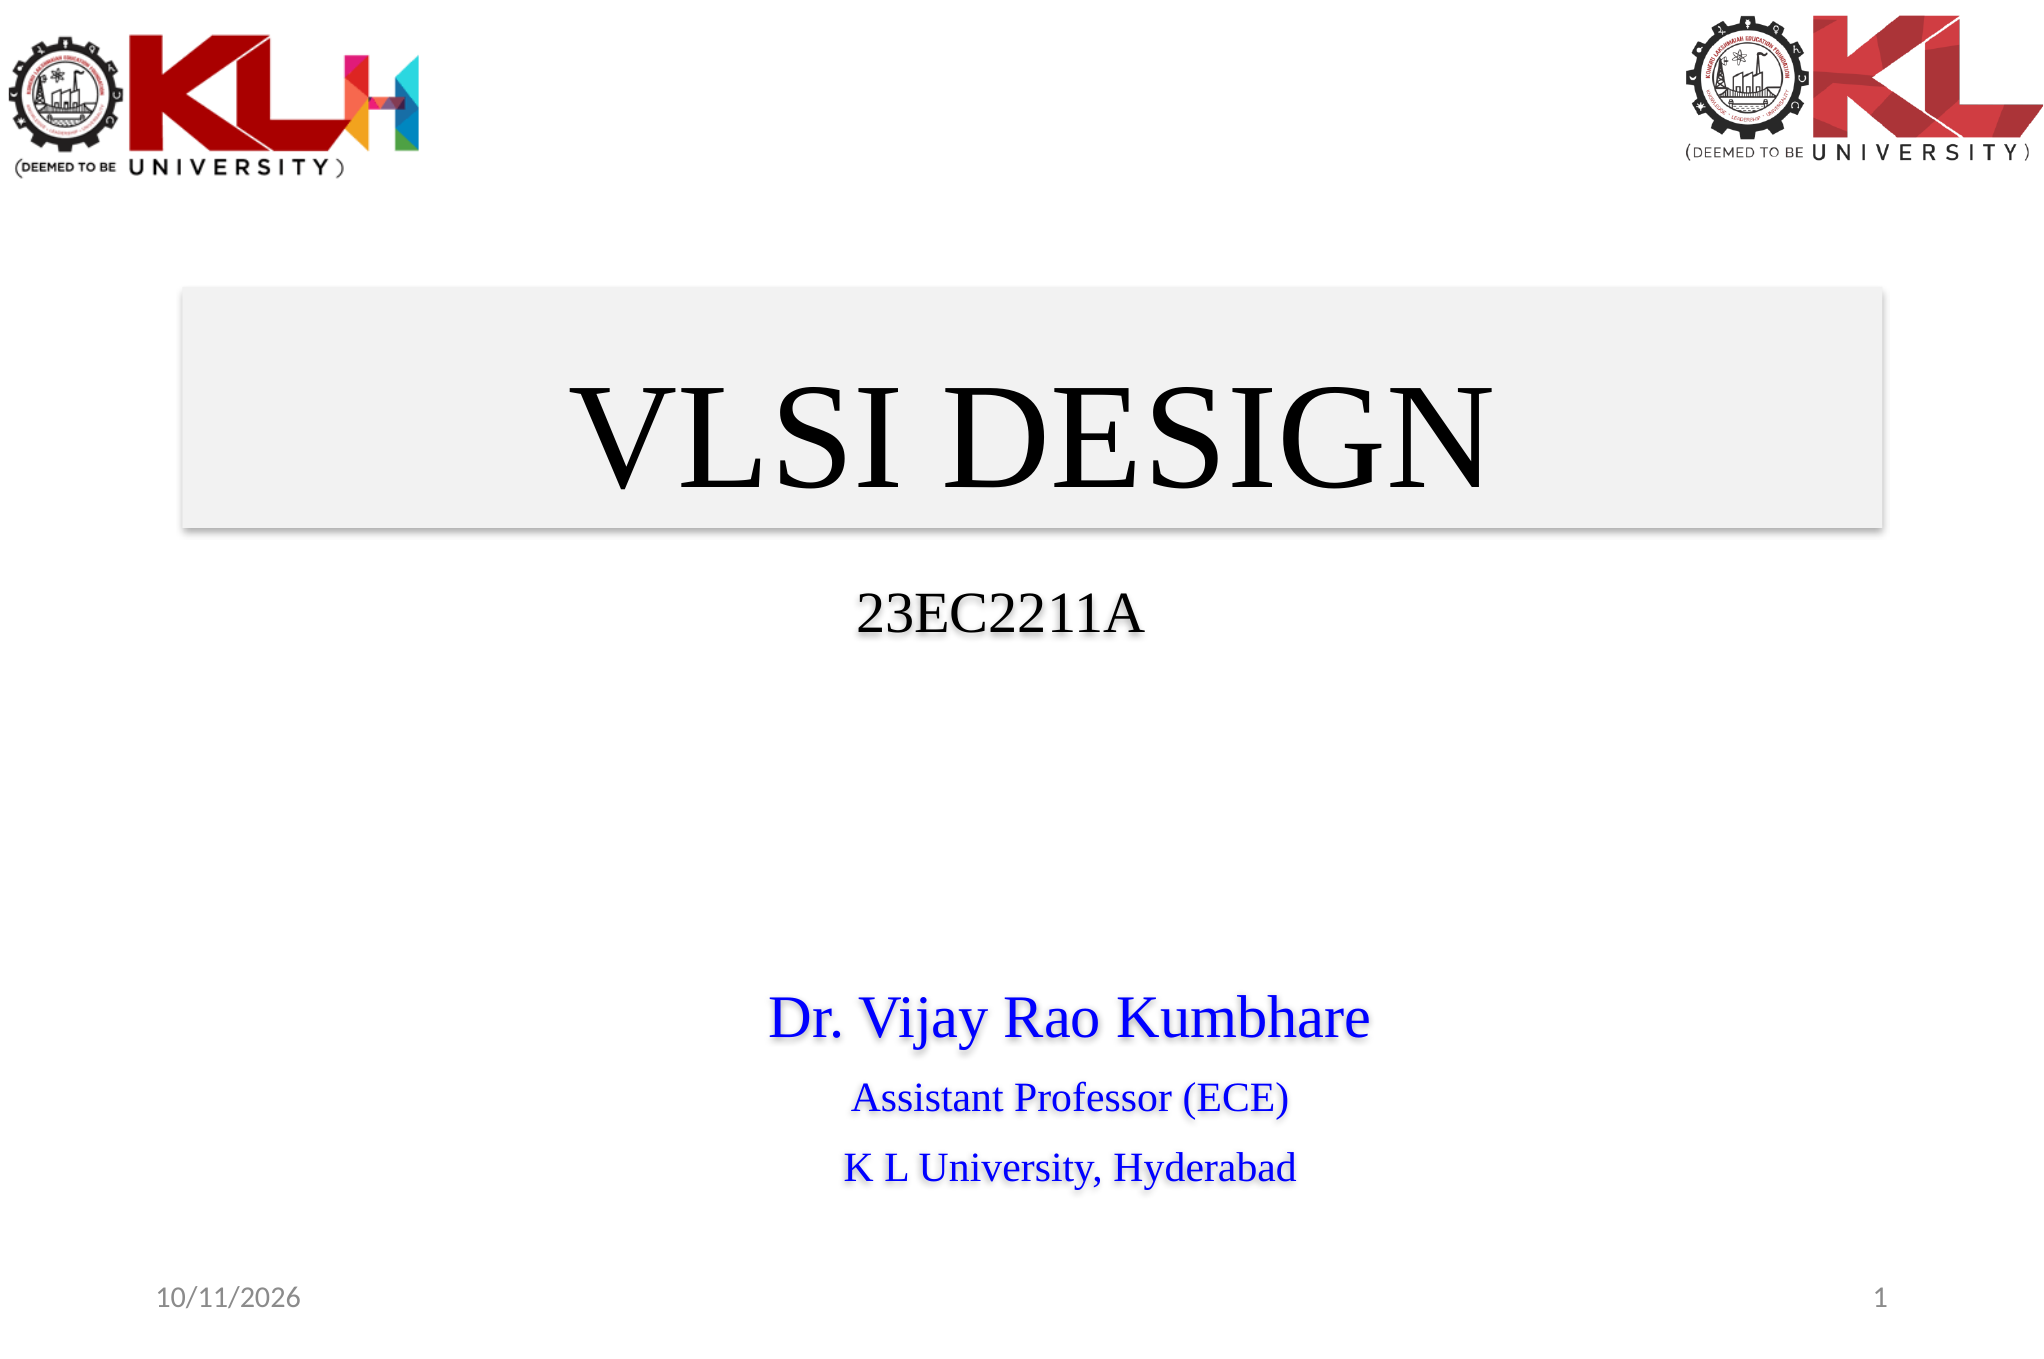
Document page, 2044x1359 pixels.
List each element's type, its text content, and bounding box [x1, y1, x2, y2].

picture [0, 1, 433, 207]
text_box 23EC2211A [841, 567, 1161, 652]
text_box Dr. Vijay Rao Kumbhare Assistant Professor (ECE) K L University, Hyderabad [370, 977, 1771, 1219]
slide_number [140, 1258, 601, 1332]
picture [1686, 15, 2044, 161]
text_box VLSI DESIGN [182, 286, 1883, 528]
slide_number 1 [1443, 1258, 1903, 1332]
